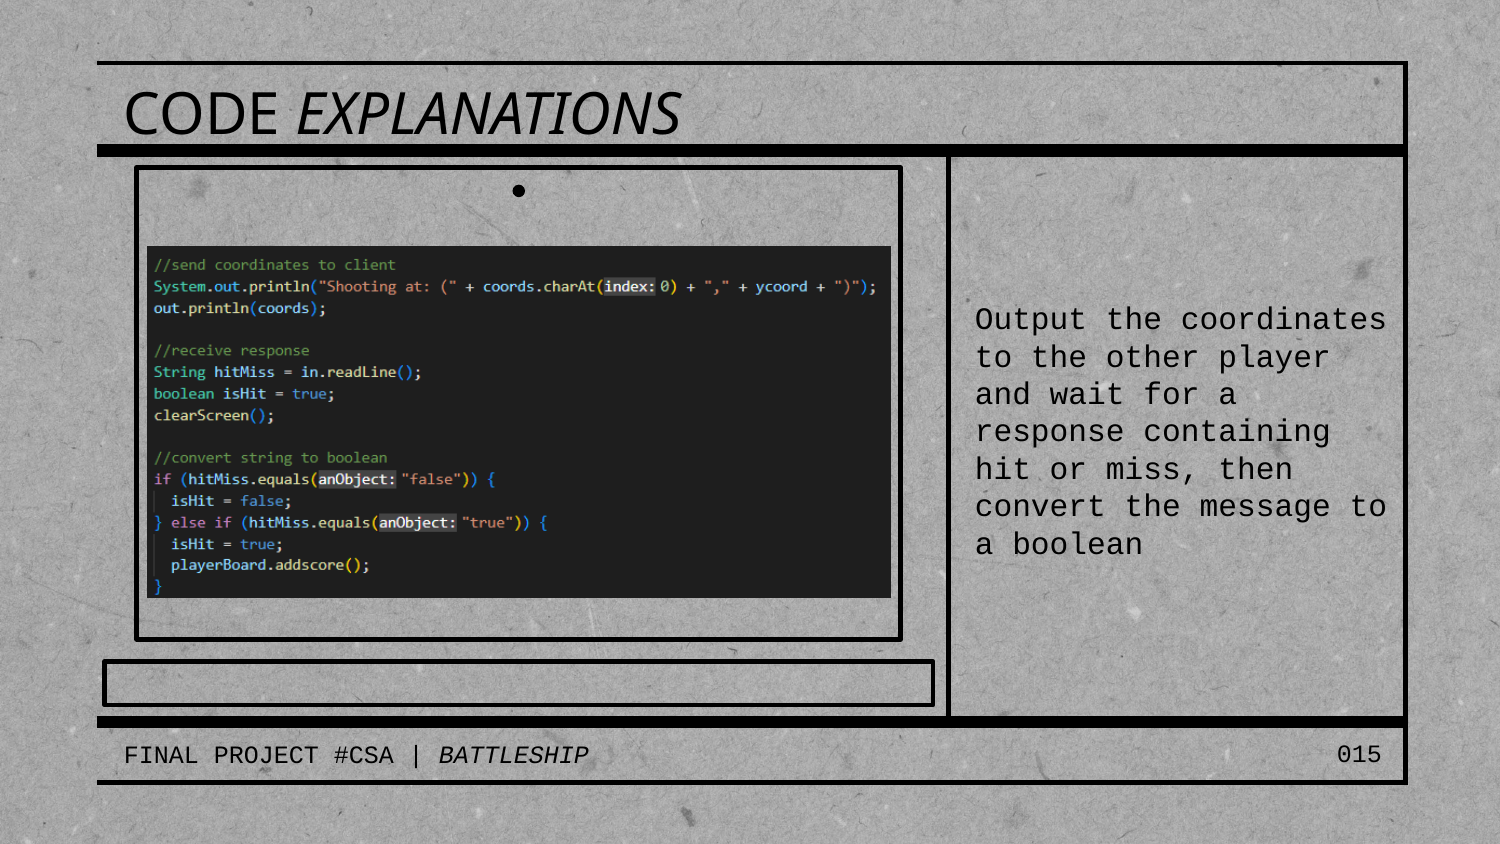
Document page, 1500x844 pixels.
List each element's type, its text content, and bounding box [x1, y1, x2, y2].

subtitle Output the coordinates to the other player and wait for a response containing hit or miss, then convert the message to a boolean [968, 298, 1403, 575]
title CODE EXPLANATIONS [118, 76, 1382, 155]
picture [0, 0, 1500, 844]
subtitle FINAL PROJECT #CSA | BATTLESHIP [118, 738, 1306, 767]
text_box 0‹#› [1306, 738, 1397, 767]
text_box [104, 167, 934, 706]
